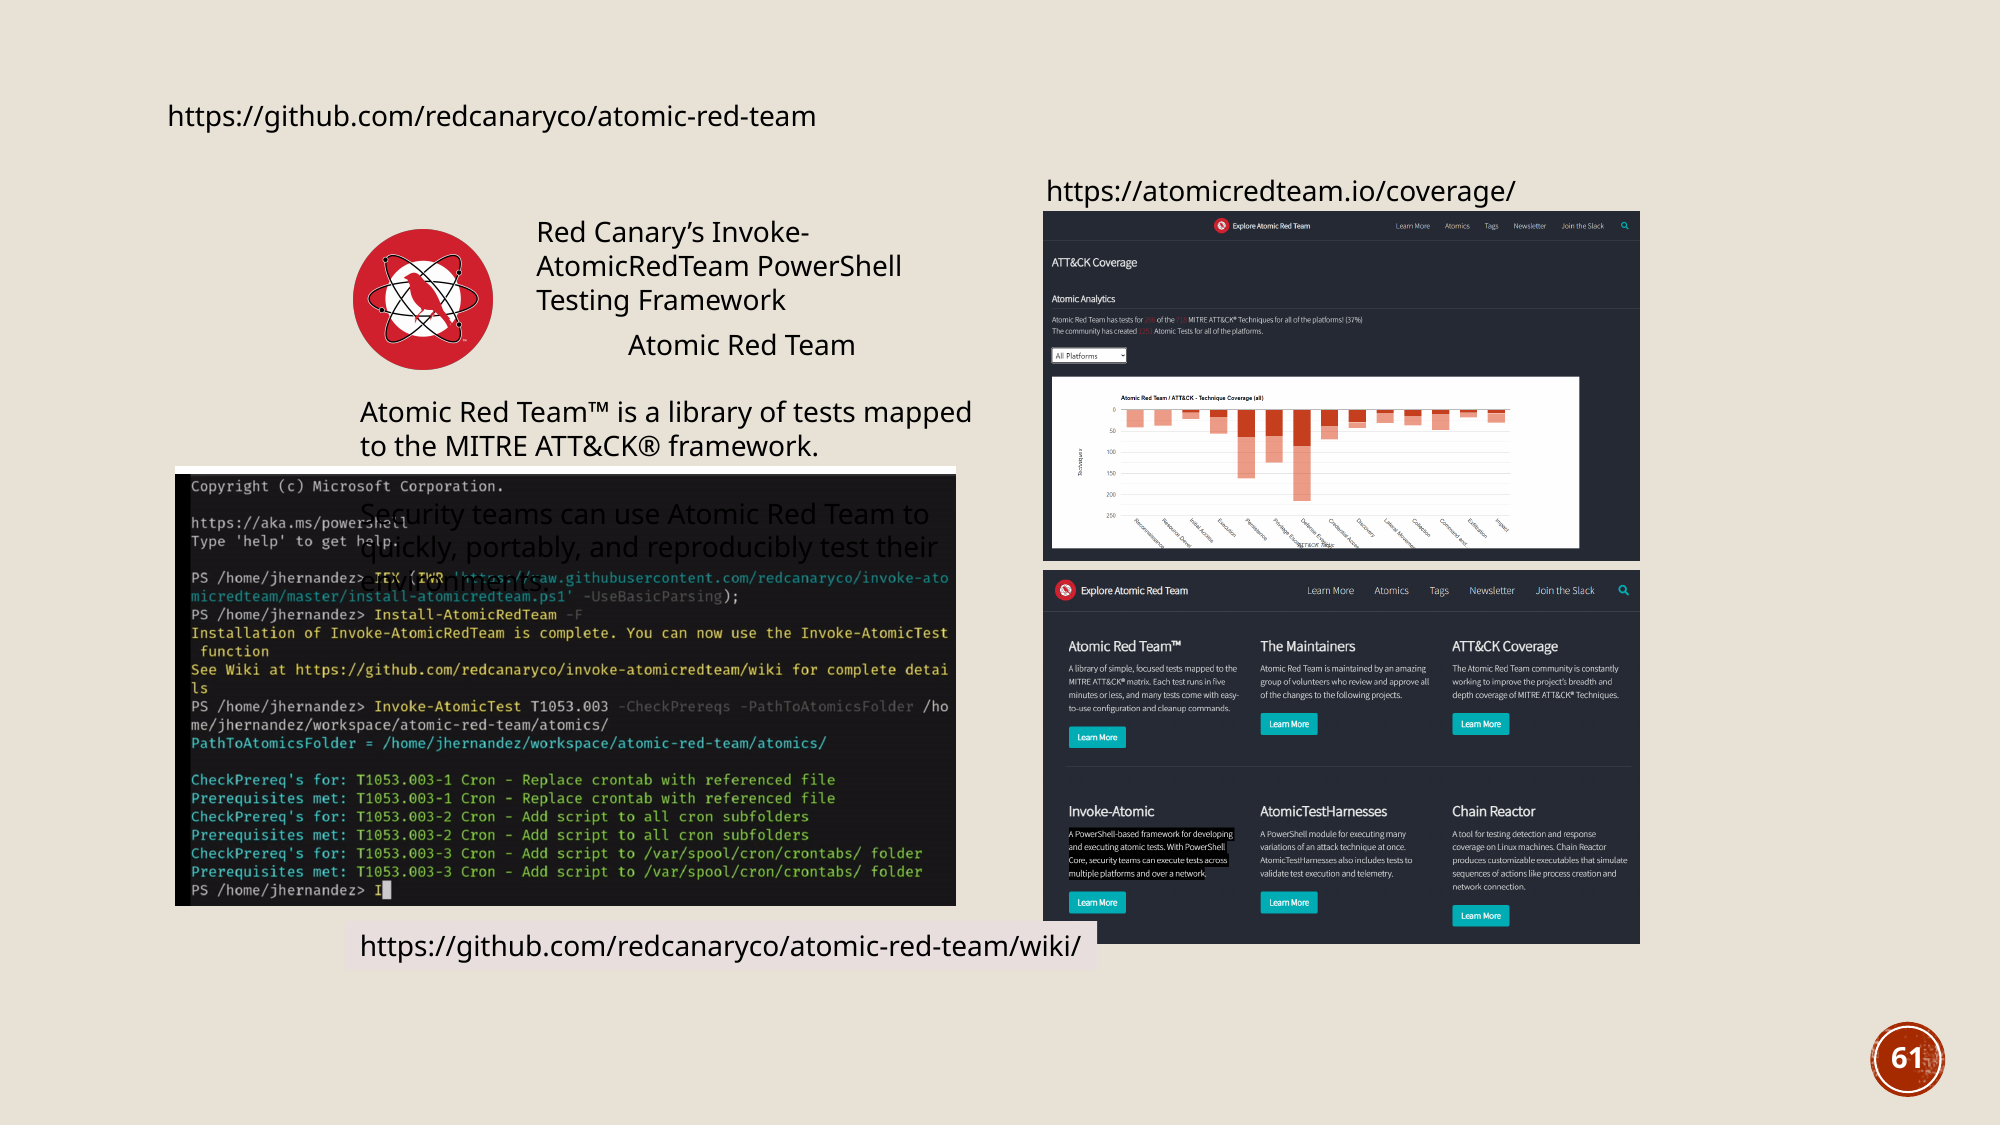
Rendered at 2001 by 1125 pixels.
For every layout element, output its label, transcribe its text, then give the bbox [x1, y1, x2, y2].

picture [353, 229, 493, 367]
text_box Atomic Red Team Atomic Red Team™ is a library of tests mapped to the MITRE ATT&CK® framework. Security teams can use Atomic Red Team to quickly, portably, and reproducibly test their environments. [345, 320, 1015, 605]
text_box Red Canary’s Invoke-AtomicRedTeam PowerShell Testing Framework [521, 207, 968, 324]
text_box https://atomicredteam.io/coverage/ [1031, 166, 1532, 215]
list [178, 469, 955, 903]
picture [1043, 570, 1640, 944]
text_box https://github.com/redcanaryco/atomic-red-team/wiki/ [345, 921, 1098, 970]
text_box https://github.com/redcanaryco/atomic-red-team [152, 90, 833, 139]
slide_number 61 [1855, 1028, 1961, 1089]
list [1045, 213, 1637, 558]
